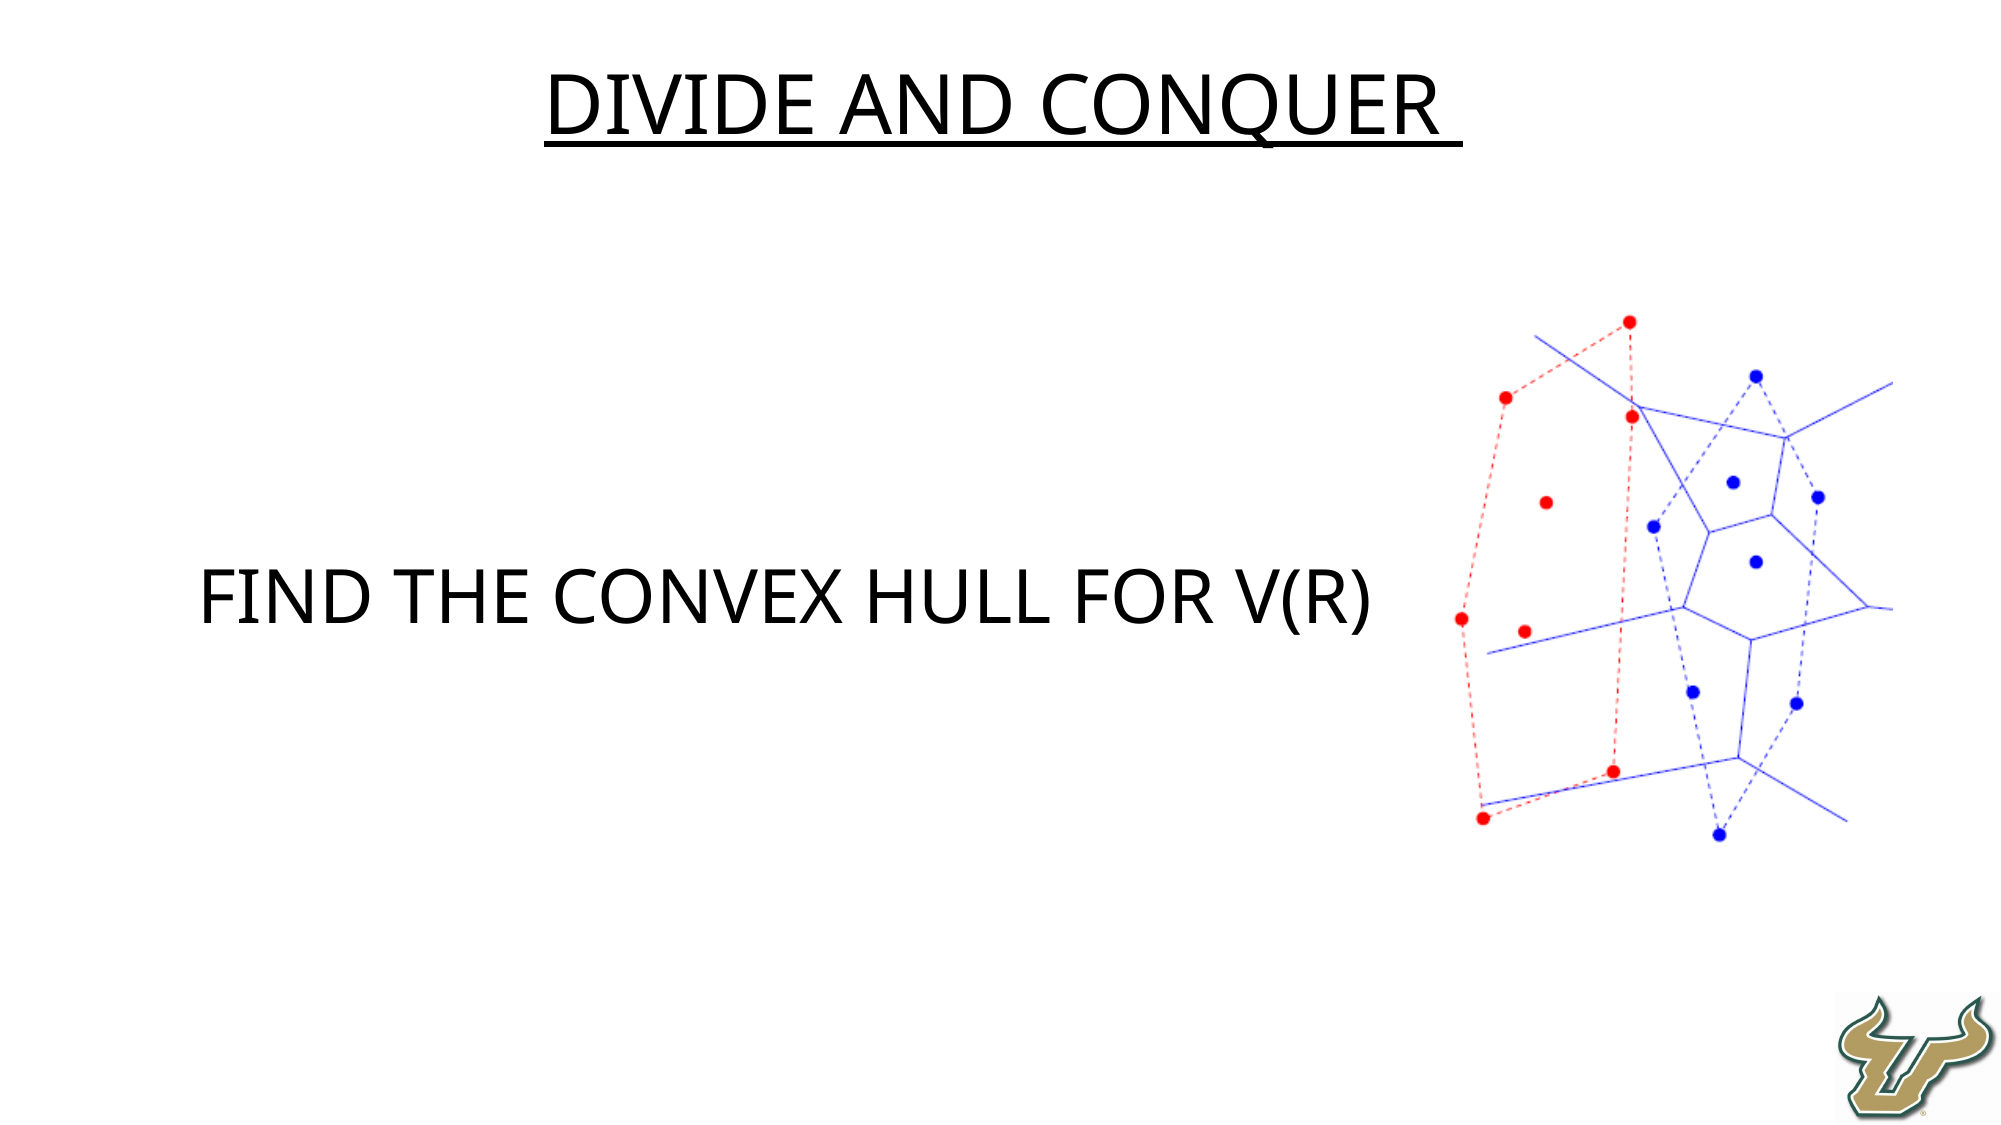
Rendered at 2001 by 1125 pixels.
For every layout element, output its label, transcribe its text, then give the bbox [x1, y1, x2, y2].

picture [1412, 307, 1893, 880]
list Find the convex hull for V(R) [107, 197, 1893, 990]
list Divide and Conquer [261, 43, 1739, 172]
picture [1835, 992, 2000, 1124]
